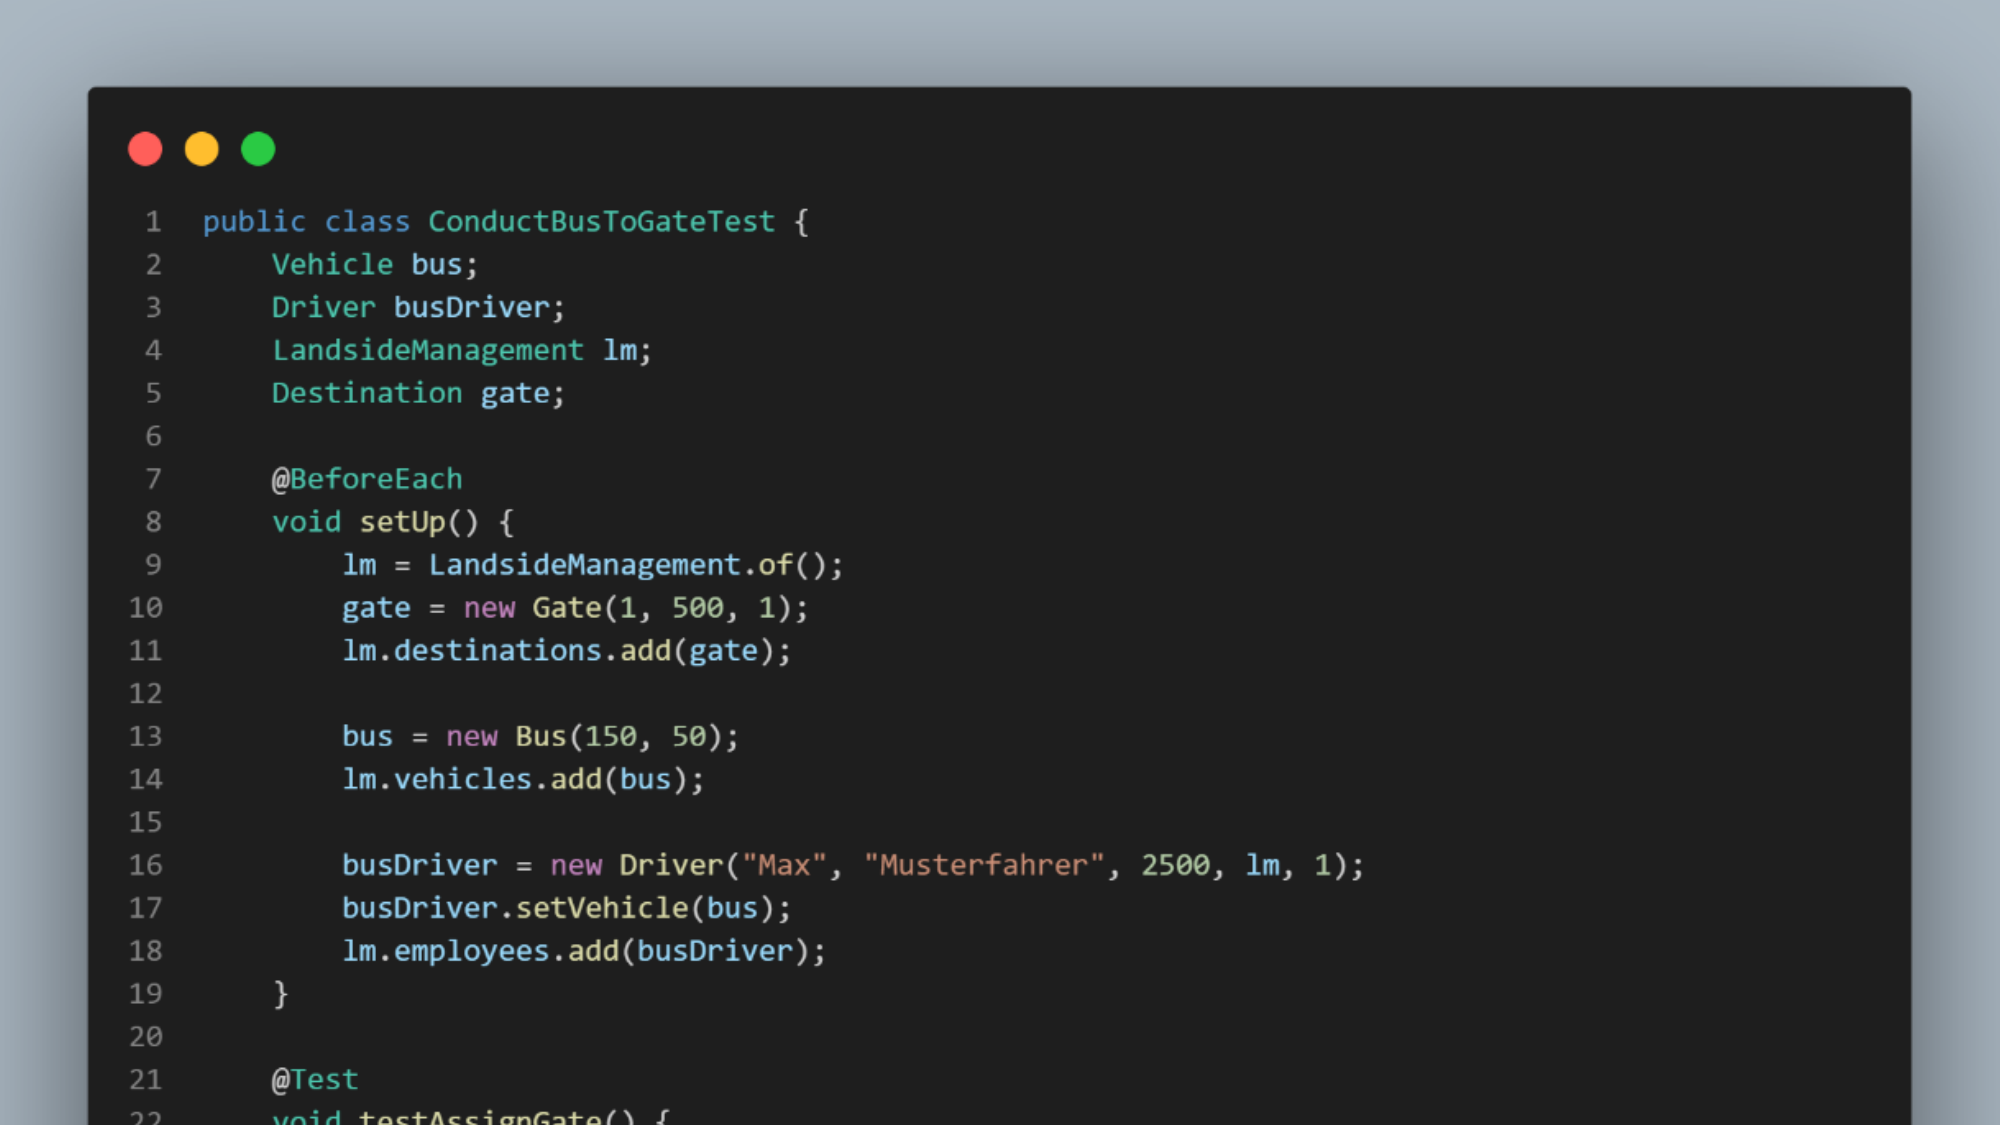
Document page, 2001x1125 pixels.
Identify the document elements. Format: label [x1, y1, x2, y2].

list [0, 0, 2000, 1125]
